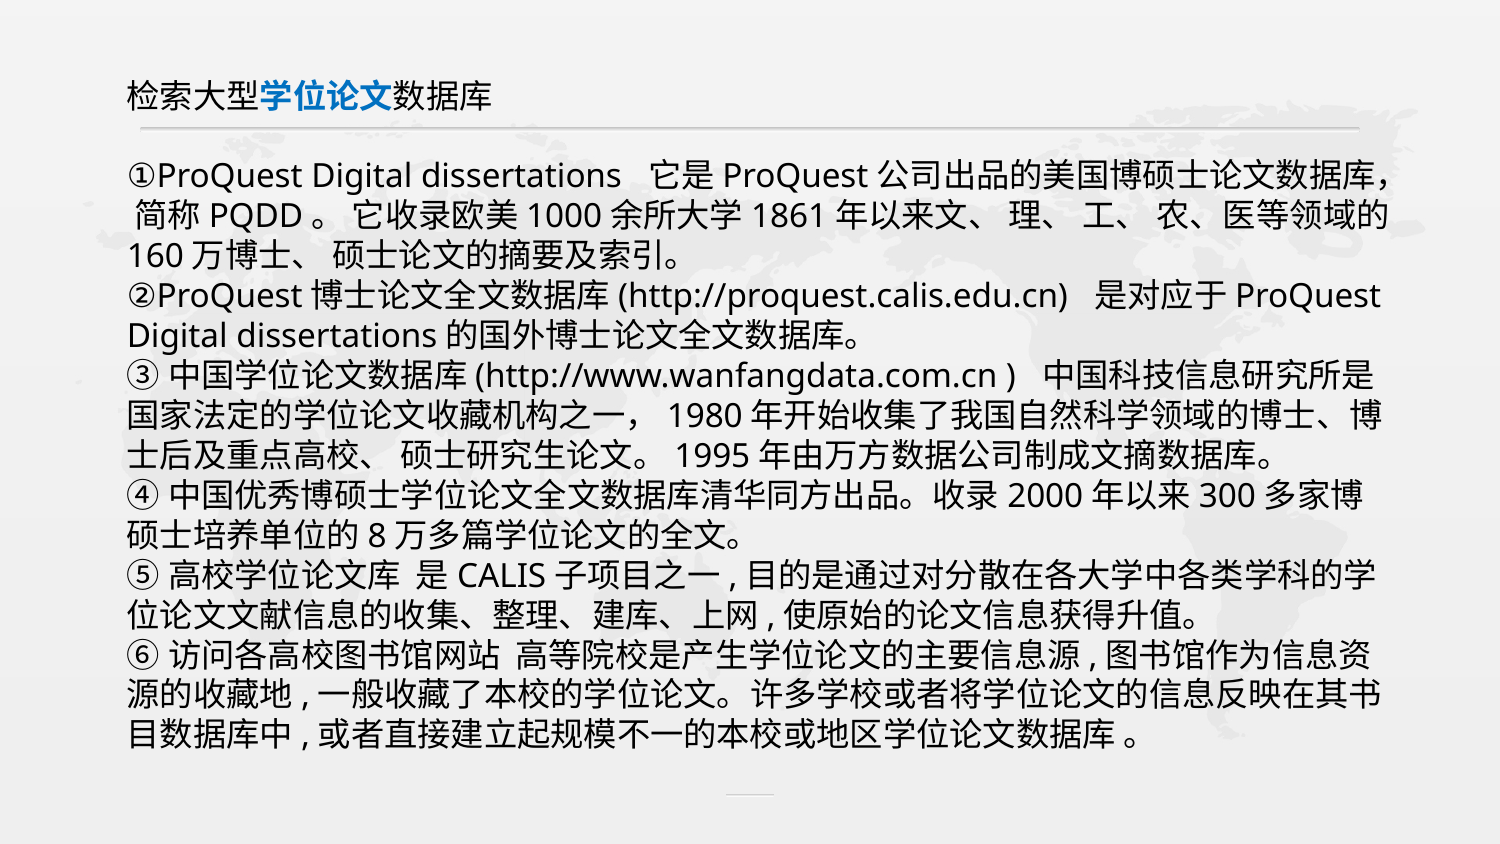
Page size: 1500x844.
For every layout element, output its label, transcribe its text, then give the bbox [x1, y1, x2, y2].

picture [0, 0, 1500, 844]
text_box 检索大型学位论文数据库 ①ProQuest Digital dissertations 它是ProQuest公司出品的美国博硕士论文数据库， 简称PQDD。 它收录欧美1000余所大学1861年以来文、 理、 工、 农、医等领域的160万博士、 硕士论文的摘要及索引。 ②ProQuest博士论文全文数据库(http://proquest.calis.edu.cn) 是对应于ProQuest Digital dissertations的国外博士论文全文数据库。 ③中国学位论文数据库(http://www.wanfangdata.com.cn ) 中国科技信息研究所是国家法定的学位论文收藏机构之一，1980年开始收集了我国自然科学领域的博士、博士后及重点高校、 硕士研究生论文。1995年由万方数据公司制成文摘数据库。 ④中国优秀博硕士学位论文全文数据库清华同方出品。收录2000年以来300多家博硕士培养单位的8万多篇学位论文的全文。 ⑤高校学位论文库 是CALIS子项目之一,目的是通过对分散在各大学中各类学科的学位论文文献信息的收集、整理、建库、上网,使原始的论文信息获得升值。 ⑥访问各高校图书馆网站 高等院校是产生学位论文的主要信息源,图书馆作为信息资源的收藏地,一般收藏了本校的学位论文。许多学校或者将学位论文的信息反映在其书目数据库中,或者直接建立起规模不一的本校或地区学位论文数据库 。 [112, 67, 1410, 831]
